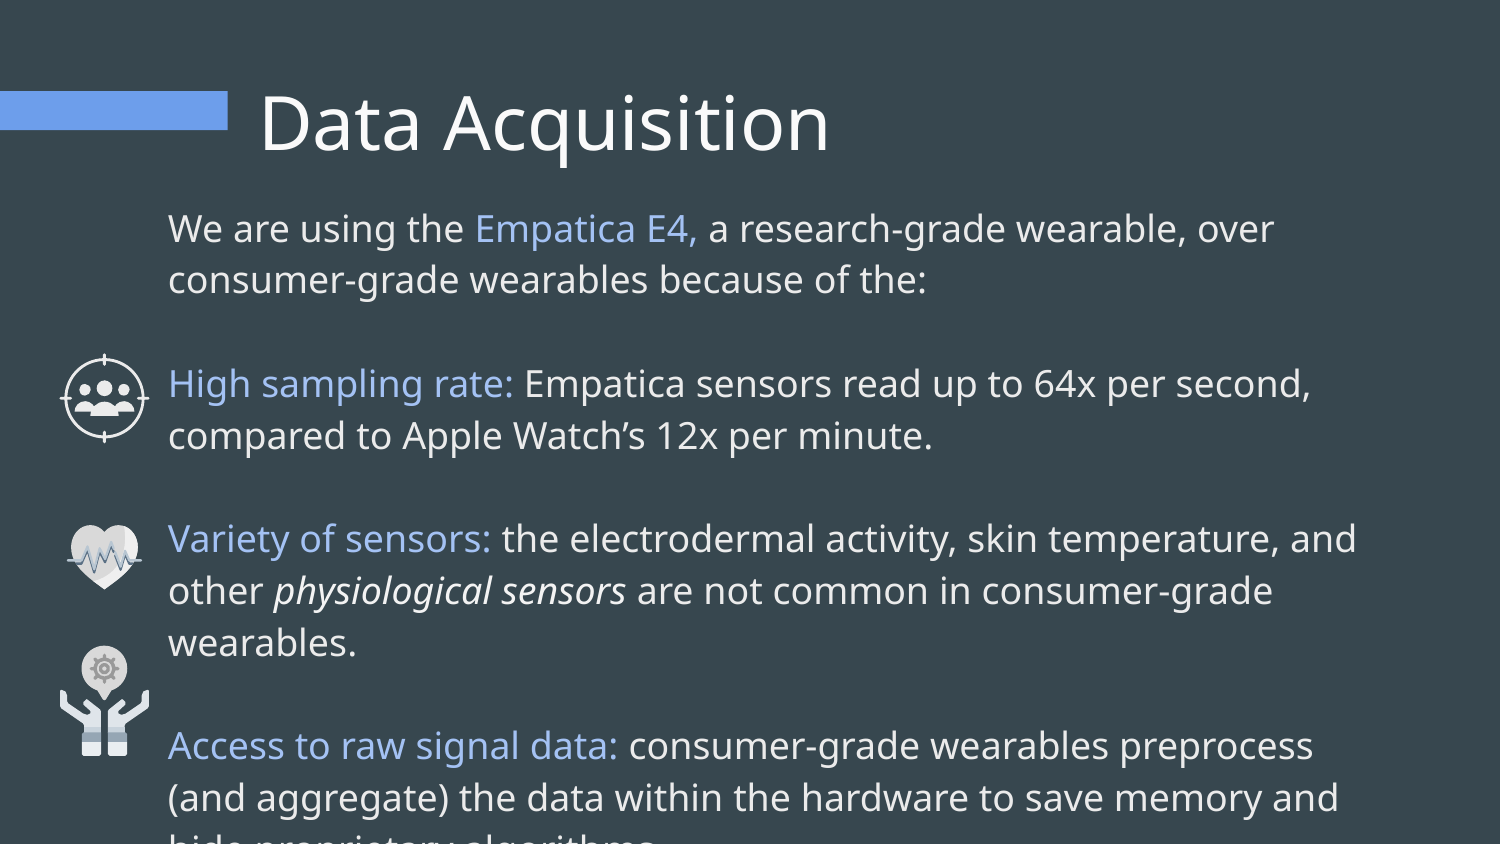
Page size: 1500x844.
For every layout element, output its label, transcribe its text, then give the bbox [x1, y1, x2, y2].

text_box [59, 645, 150, 757]
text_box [66, 524, 143, 590]
title Data Acquisition [243, 46, 1435, 130]
subtitle We are using the Empatica E4, a research-grade wearable, over consumer-grade wearables because of the: High sampling rate: Empatica sensors read up to 64x per second, compared to Apple Watch’s 12x per minute. Variety of sensors: the electrodermal activity, skin temperature, and other physiological sensors are not common in consumer-grade wearables. Access to raw signal data: consumer-grade wearables preprocess (and aggregate) the data within the hardware to save memory and hide proprietary algorithms. [152, 183, 1412, 744]
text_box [58, 353, 151, 444]
